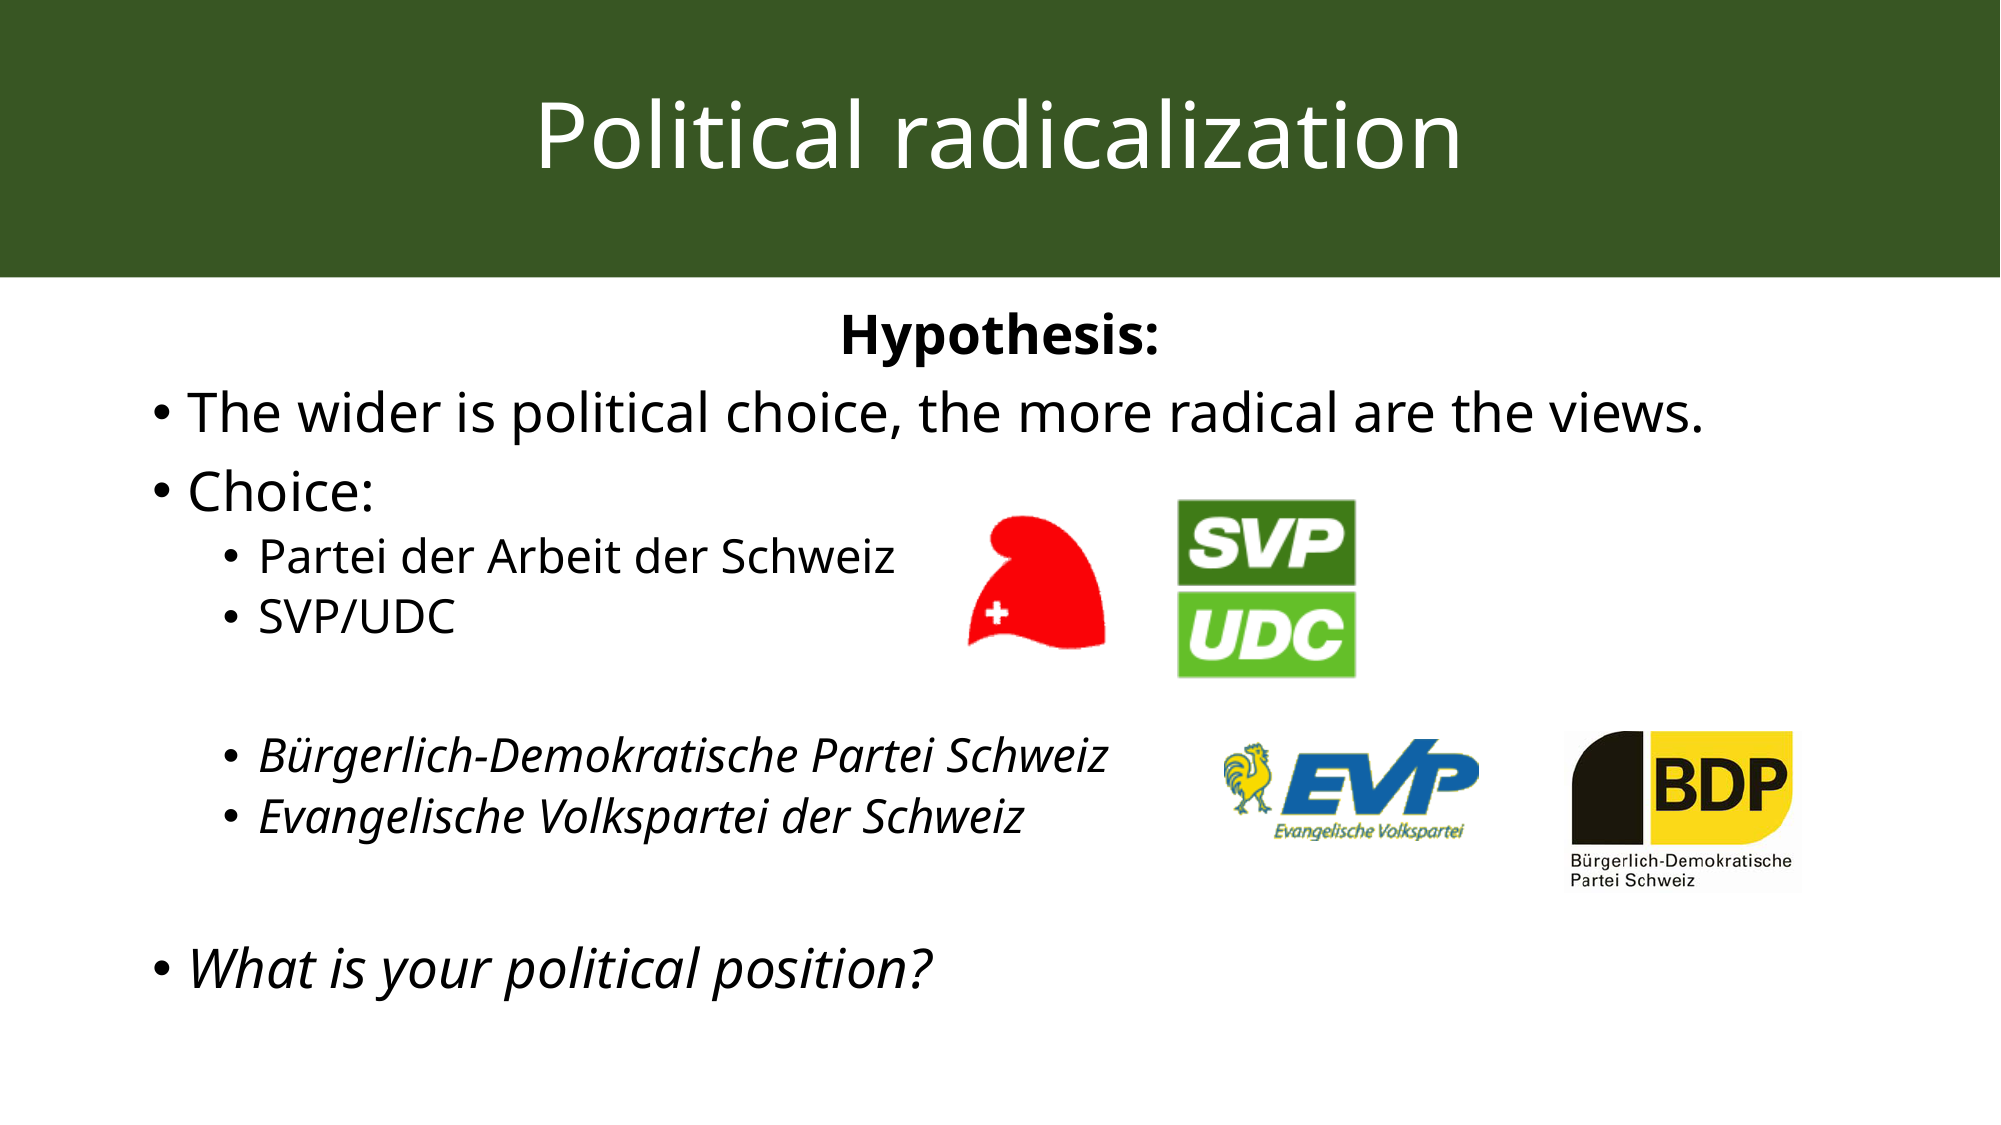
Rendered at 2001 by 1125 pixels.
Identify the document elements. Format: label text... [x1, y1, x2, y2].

picture [1564, 731, 1802, 893]
picture [966, 514, 1108, 651]
picture [1173, 495, 1361, 684]
picture [1224, 739, 1479, 841]
title Political radicalization [0, 0, 2000, 278]
list Hypothesis: The wider is political choice, the more radical are the views. Choice: Partei der Arbeit der Schweiz SVP/UDC Bürgerlich-Demokratische Partei Schweiz Evangelische Volkspartei der Schweiz What is your political position? [137, 299, 1863, 1014]
